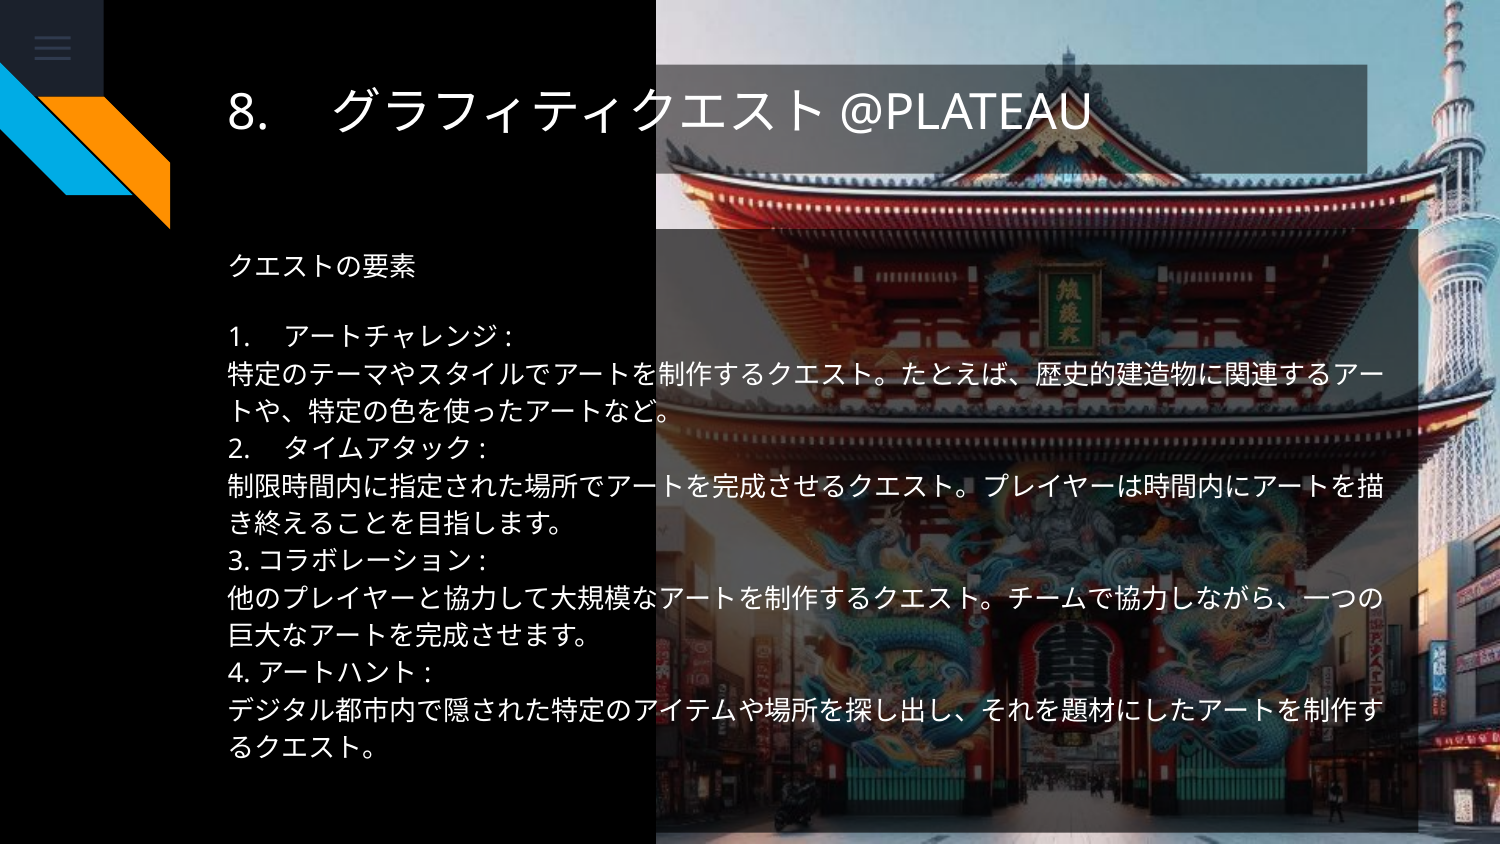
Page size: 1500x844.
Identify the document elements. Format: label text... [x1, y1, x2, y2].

list クエストの要素 1. アートチャレンジ: 特定のテーマやスタイルでアートを制作するクエスト。たとえば、歴史的建造物に関連するアートや、特定の色を使ったアートなど。 2. タイムアタック: 制限時間内に指定された場所でアートを完成させるクエスト。プレイヤーは時間内にアートを描き終えることを目指します。 3.コラボレーション: 他のプレイヤーと協力して大規模なアートを制作するクエスト。チームで協力しながら、一つの巨大なアートを完成させます。 4.アートハント: デジタル都市内で隠された特定のアイテムや場所を探し出し、それを題材にしたアートを制作するクエスト。 [212, 229, 650, 833]
picture [655, 0, 1500, 844]
title 8. グラフィティクエスト@PLATEAU [212, 64, 650, 174]
